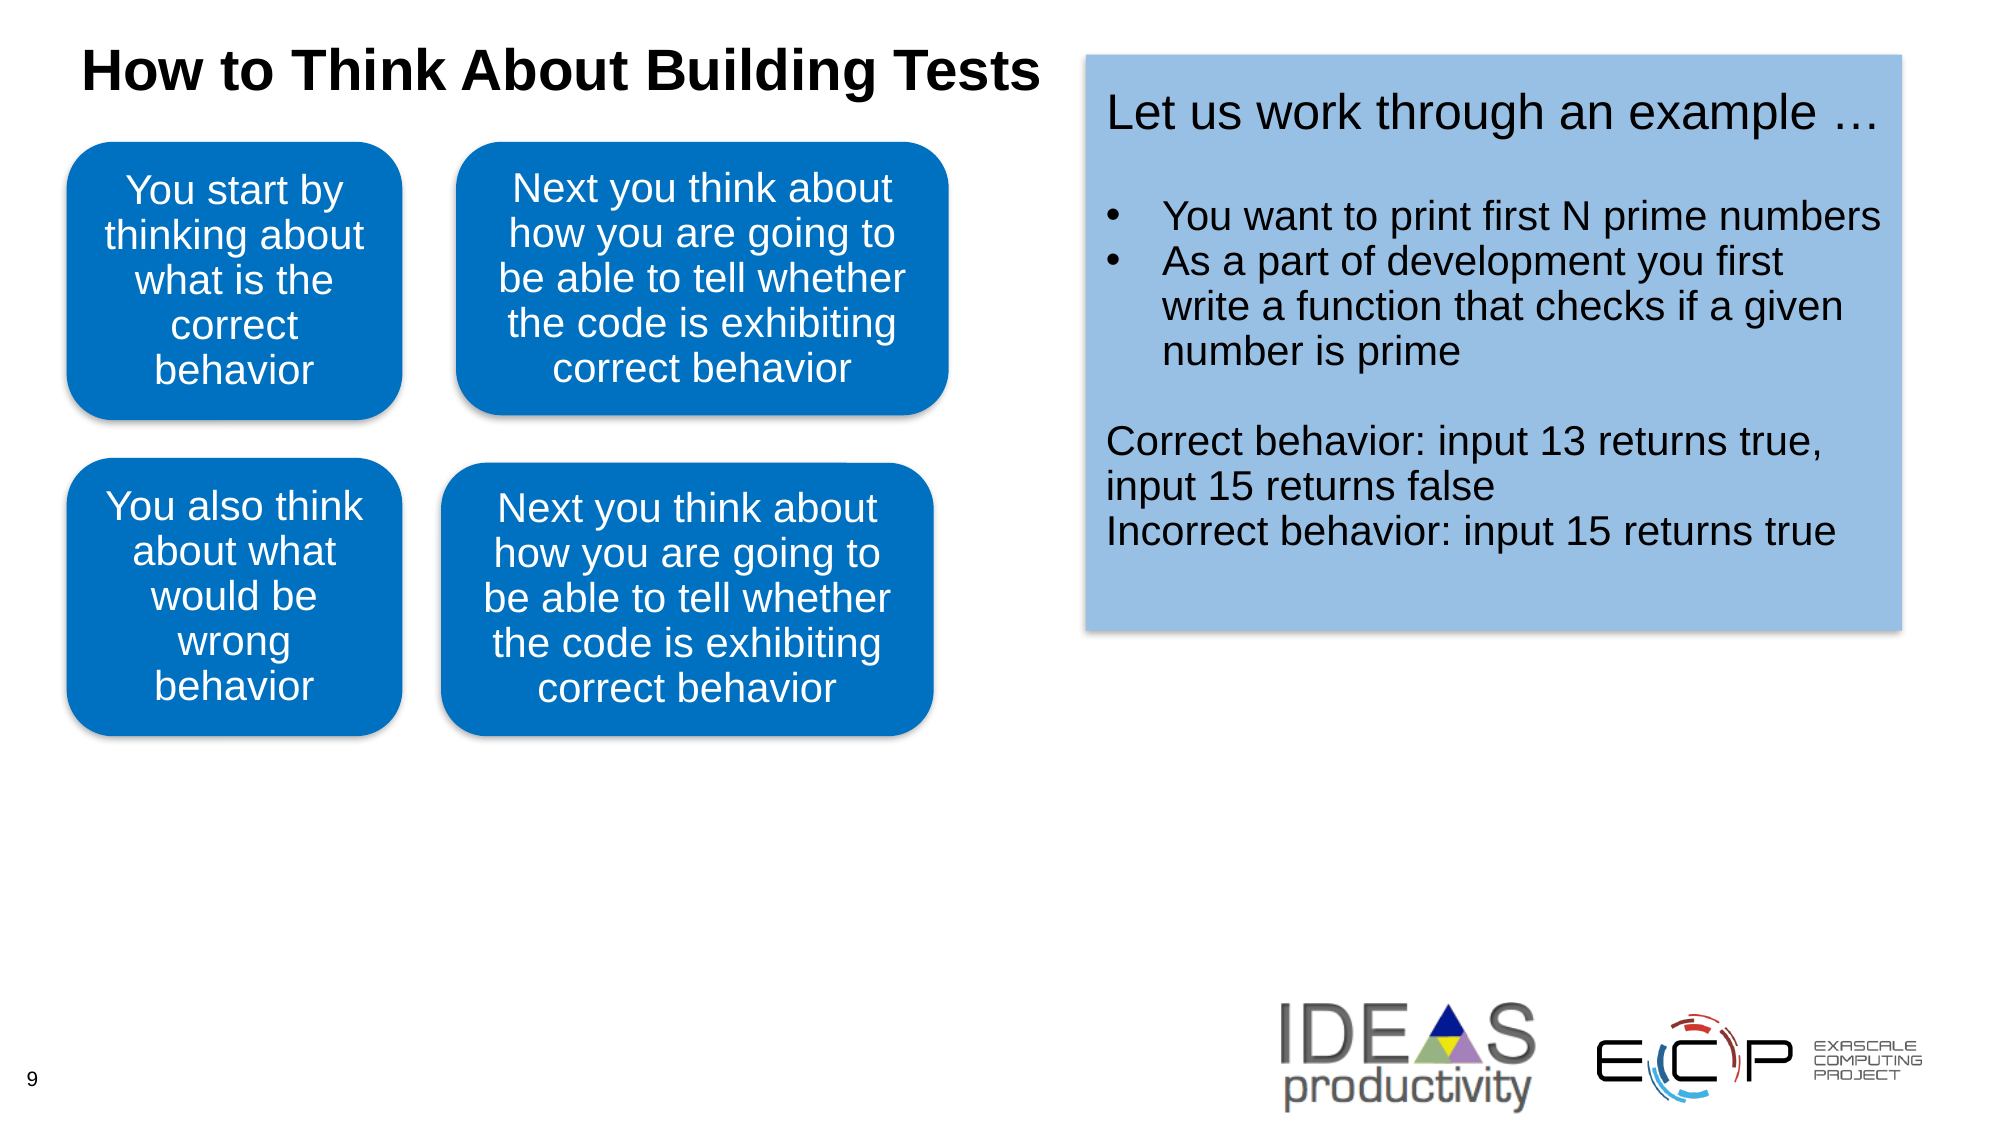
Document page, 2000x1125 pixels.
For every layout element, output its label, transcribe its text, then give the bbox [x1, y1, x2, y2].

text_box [66, 141, 949, 737]
title How to Think About Building Tests [66, 35, 1933, 186]
picture [1280, 1002, 1537, 1114]
picture [1597, 1014, 1922, 1103]
text_box Let us work through an example … You want to print first N prime numbers As a part of development you first write a function that checks if a given number is prime Correct behavior: input 13 returns true, input 15 returns false Incorrect behavior: input 15 returns true [1085, 54, 1903, 631]
